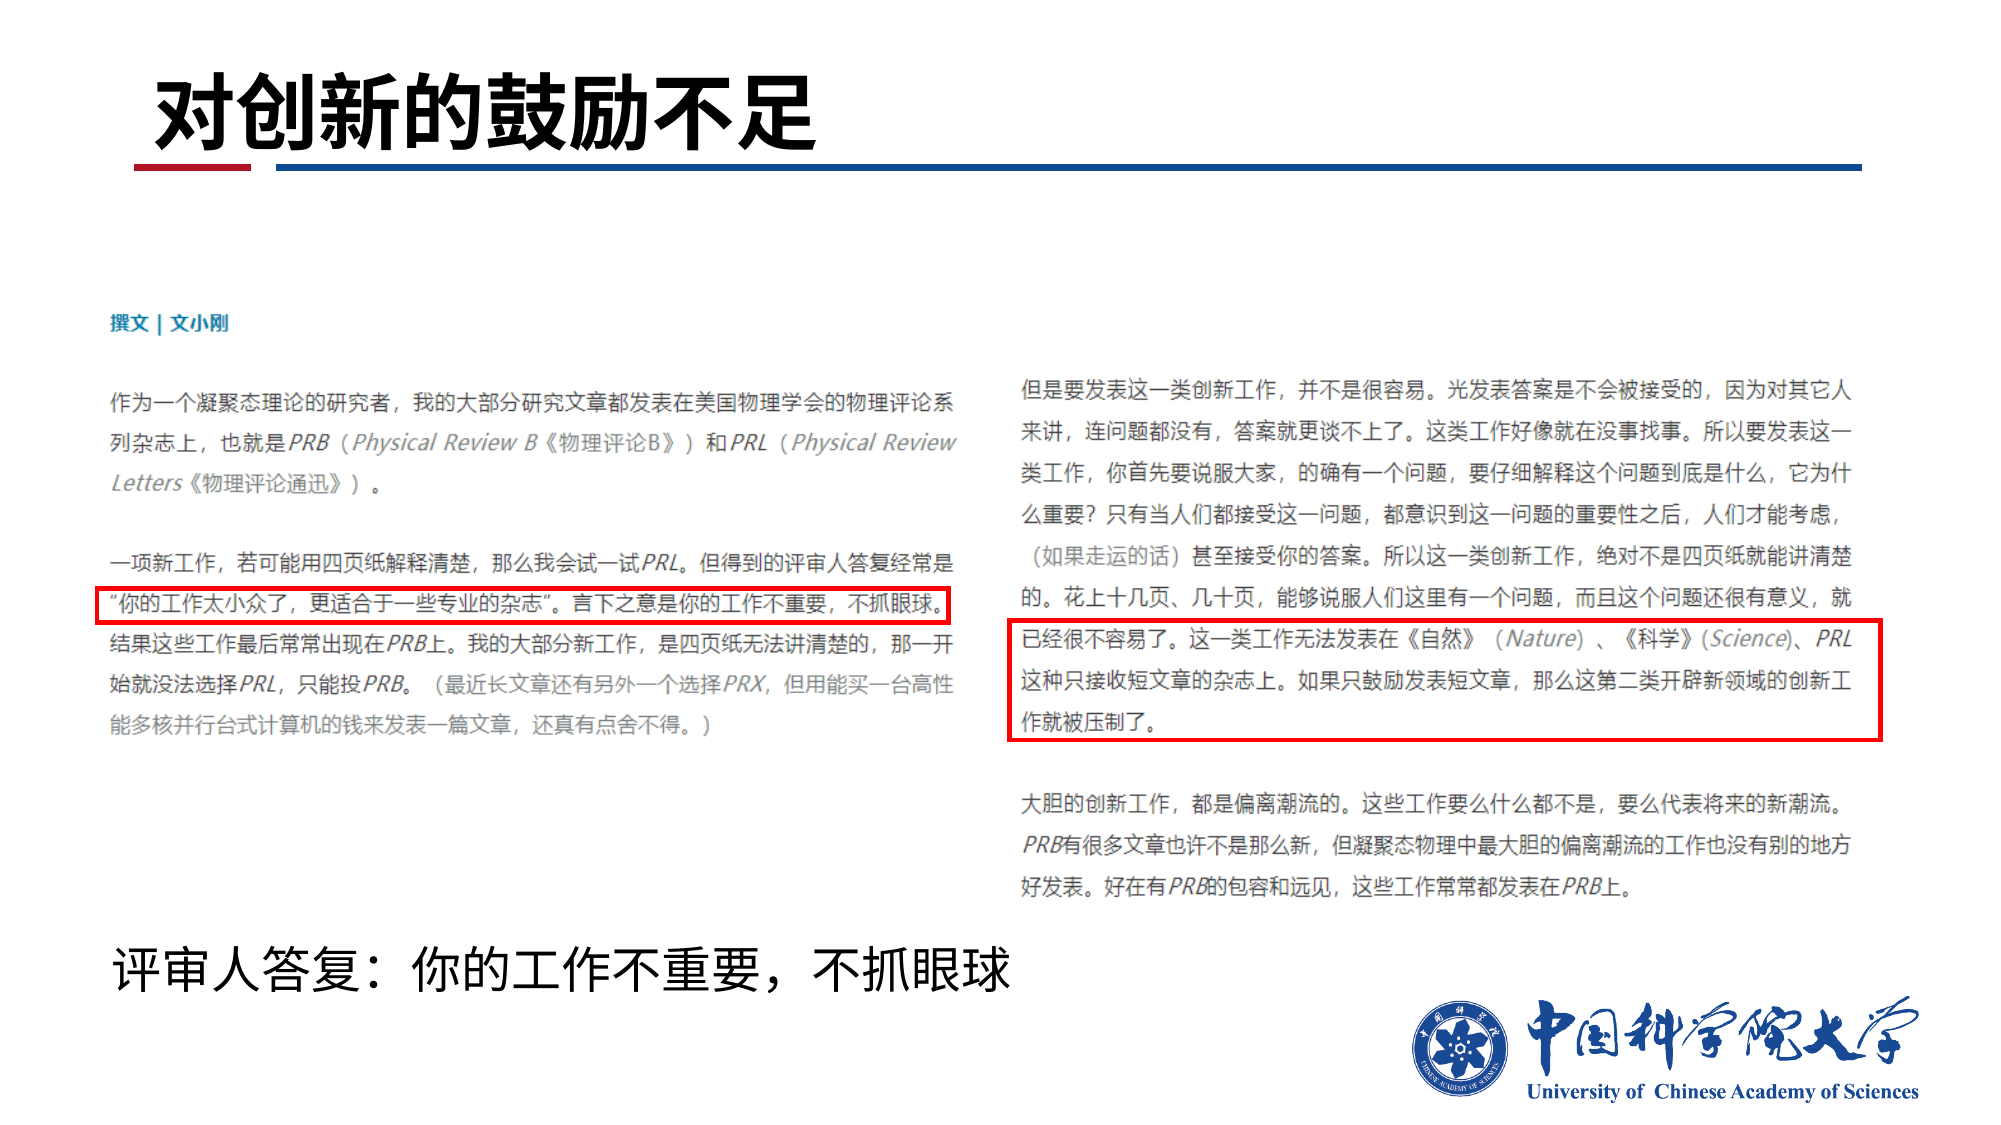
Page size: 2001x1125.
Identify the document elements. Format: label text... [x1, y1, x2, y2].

text_box 评审人答复：你的工作不重要，不抓眼球 [96, 931, 1041, 1007]
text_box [990, 353, 1881, 930]
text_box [54, 255, 996, 778]
picture [1412, 996, 1919, 1103]
title 对创新的鼓励不足 [137, 0, 1863, 168]
